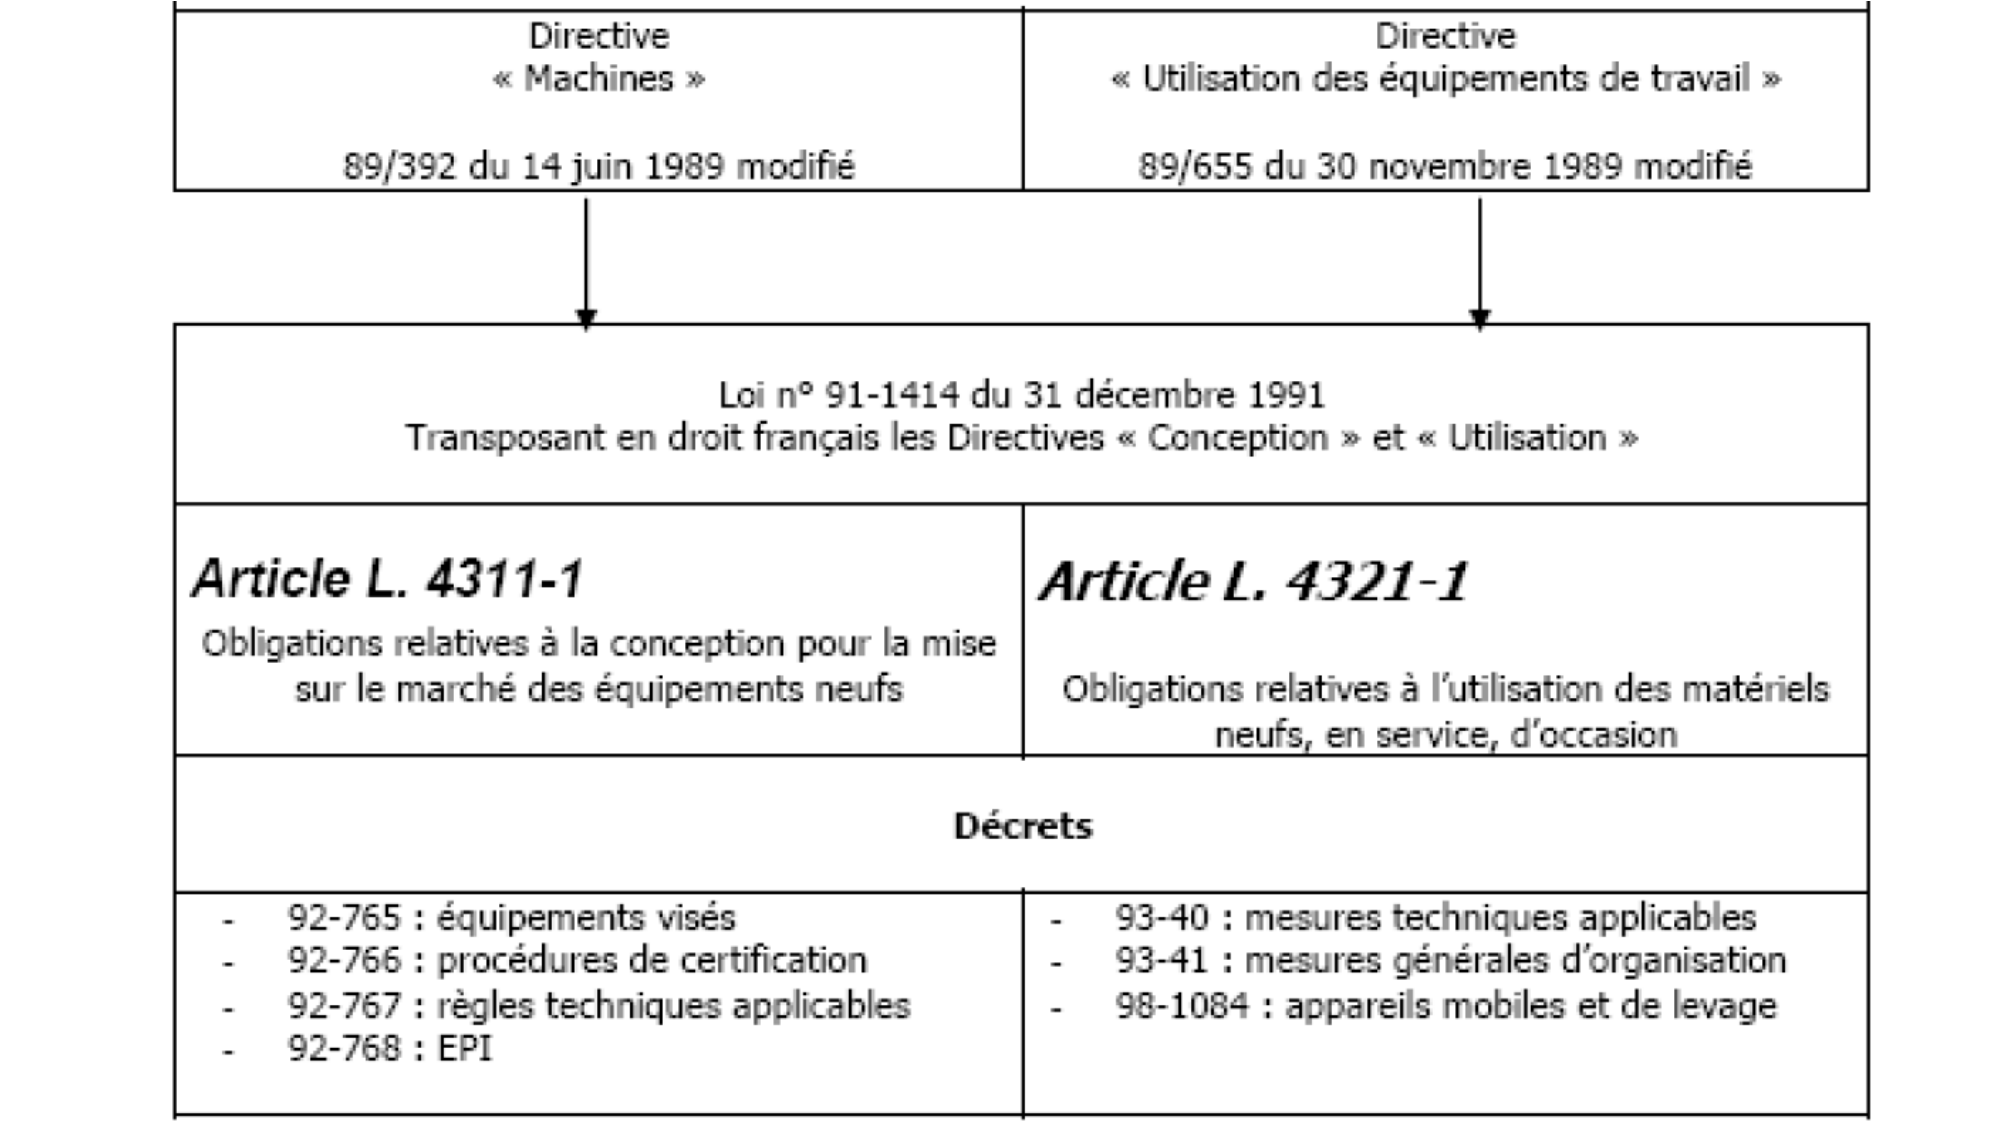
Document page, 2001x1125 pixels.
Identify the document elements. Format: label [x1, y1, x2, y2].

picture [168, 1, 1883, 1124]
